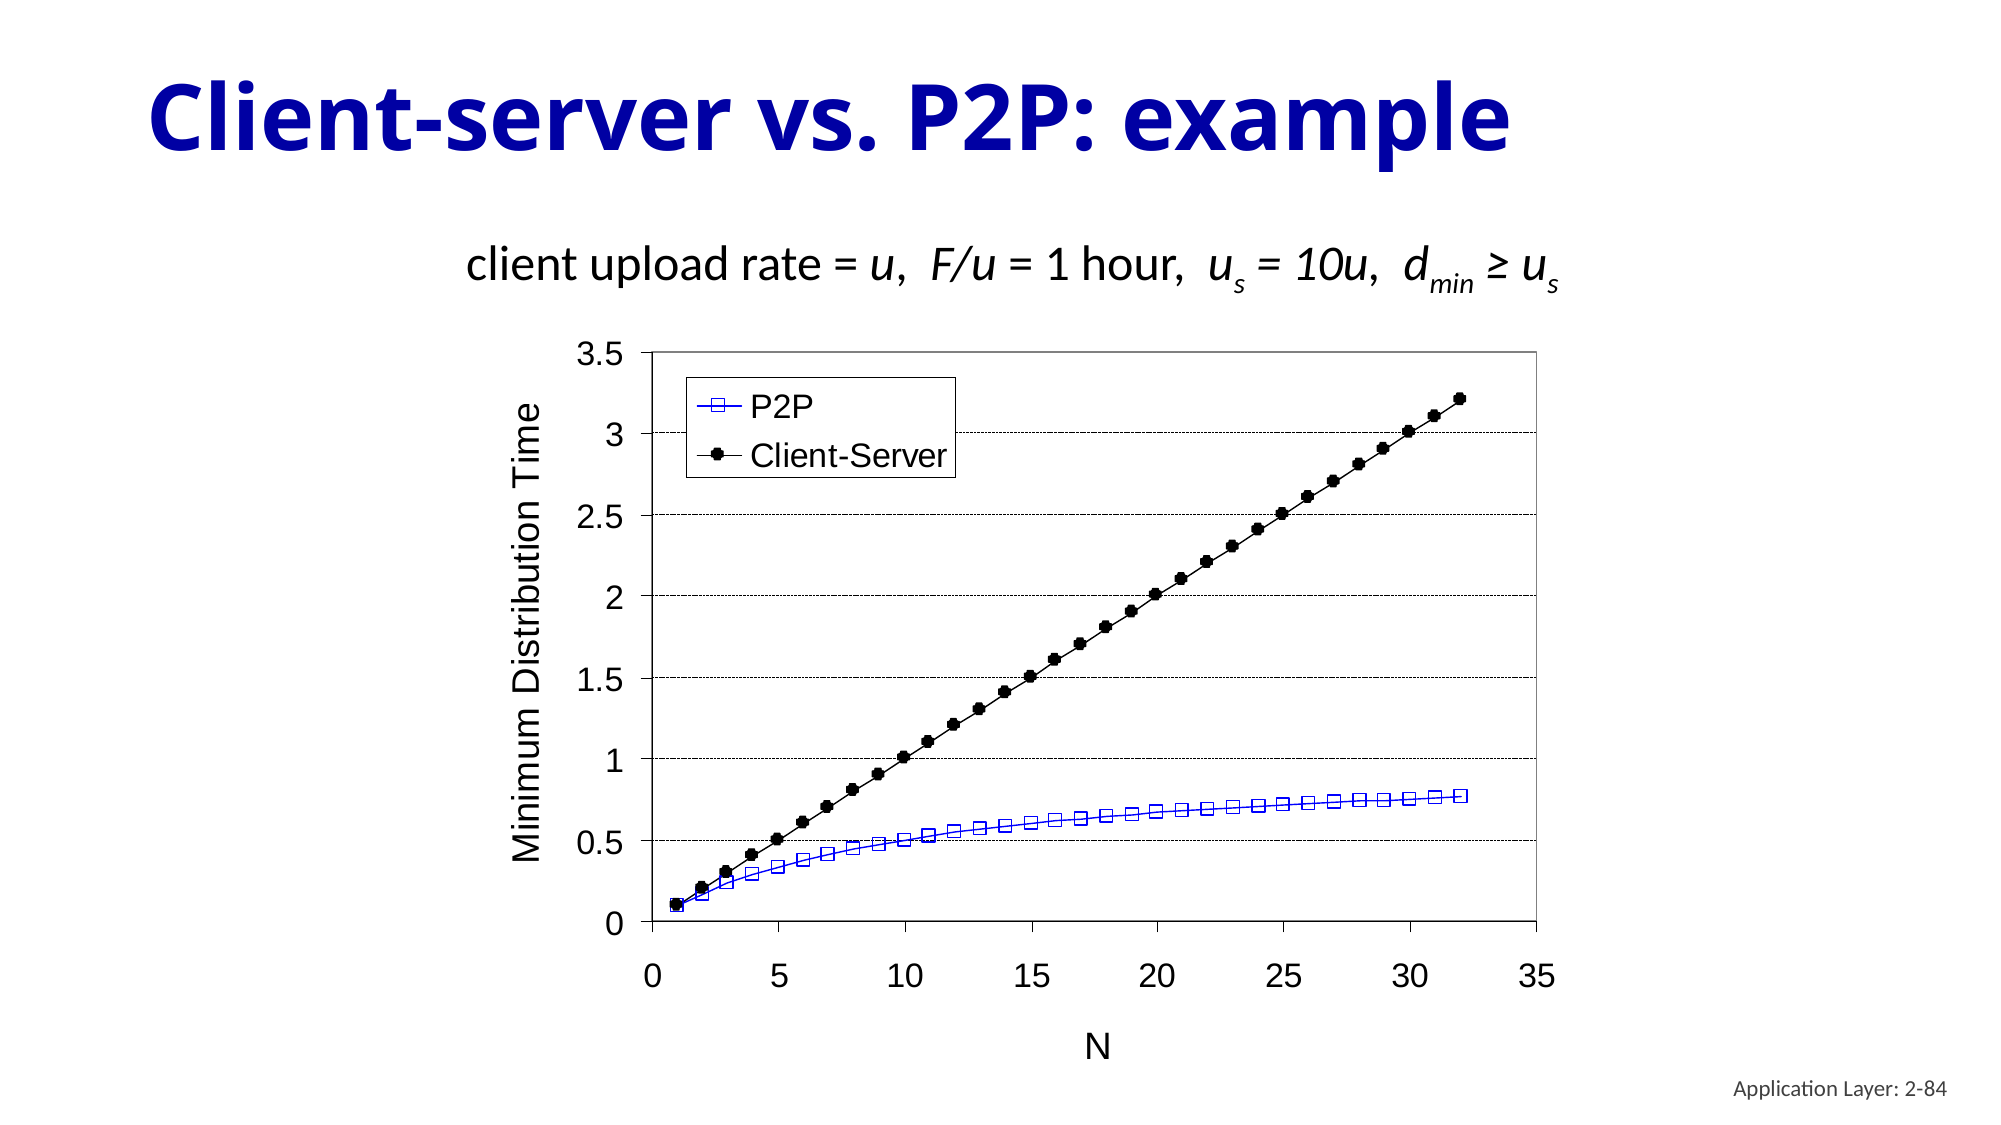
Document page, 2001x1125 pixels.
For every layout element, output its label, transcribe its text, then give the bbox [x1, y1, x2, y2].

text_box client upload rate = u, F/u = 1 hour, us = 10u, dmin ≥ us [451, 223, 1679, 307]
slide_number Application Layer: 2-84 [1512, 1056, 1963, 1117]
title Client-server vs. P2P: example [131, 47, 1856, 195]
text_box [488, 300, 1642, 1087]
